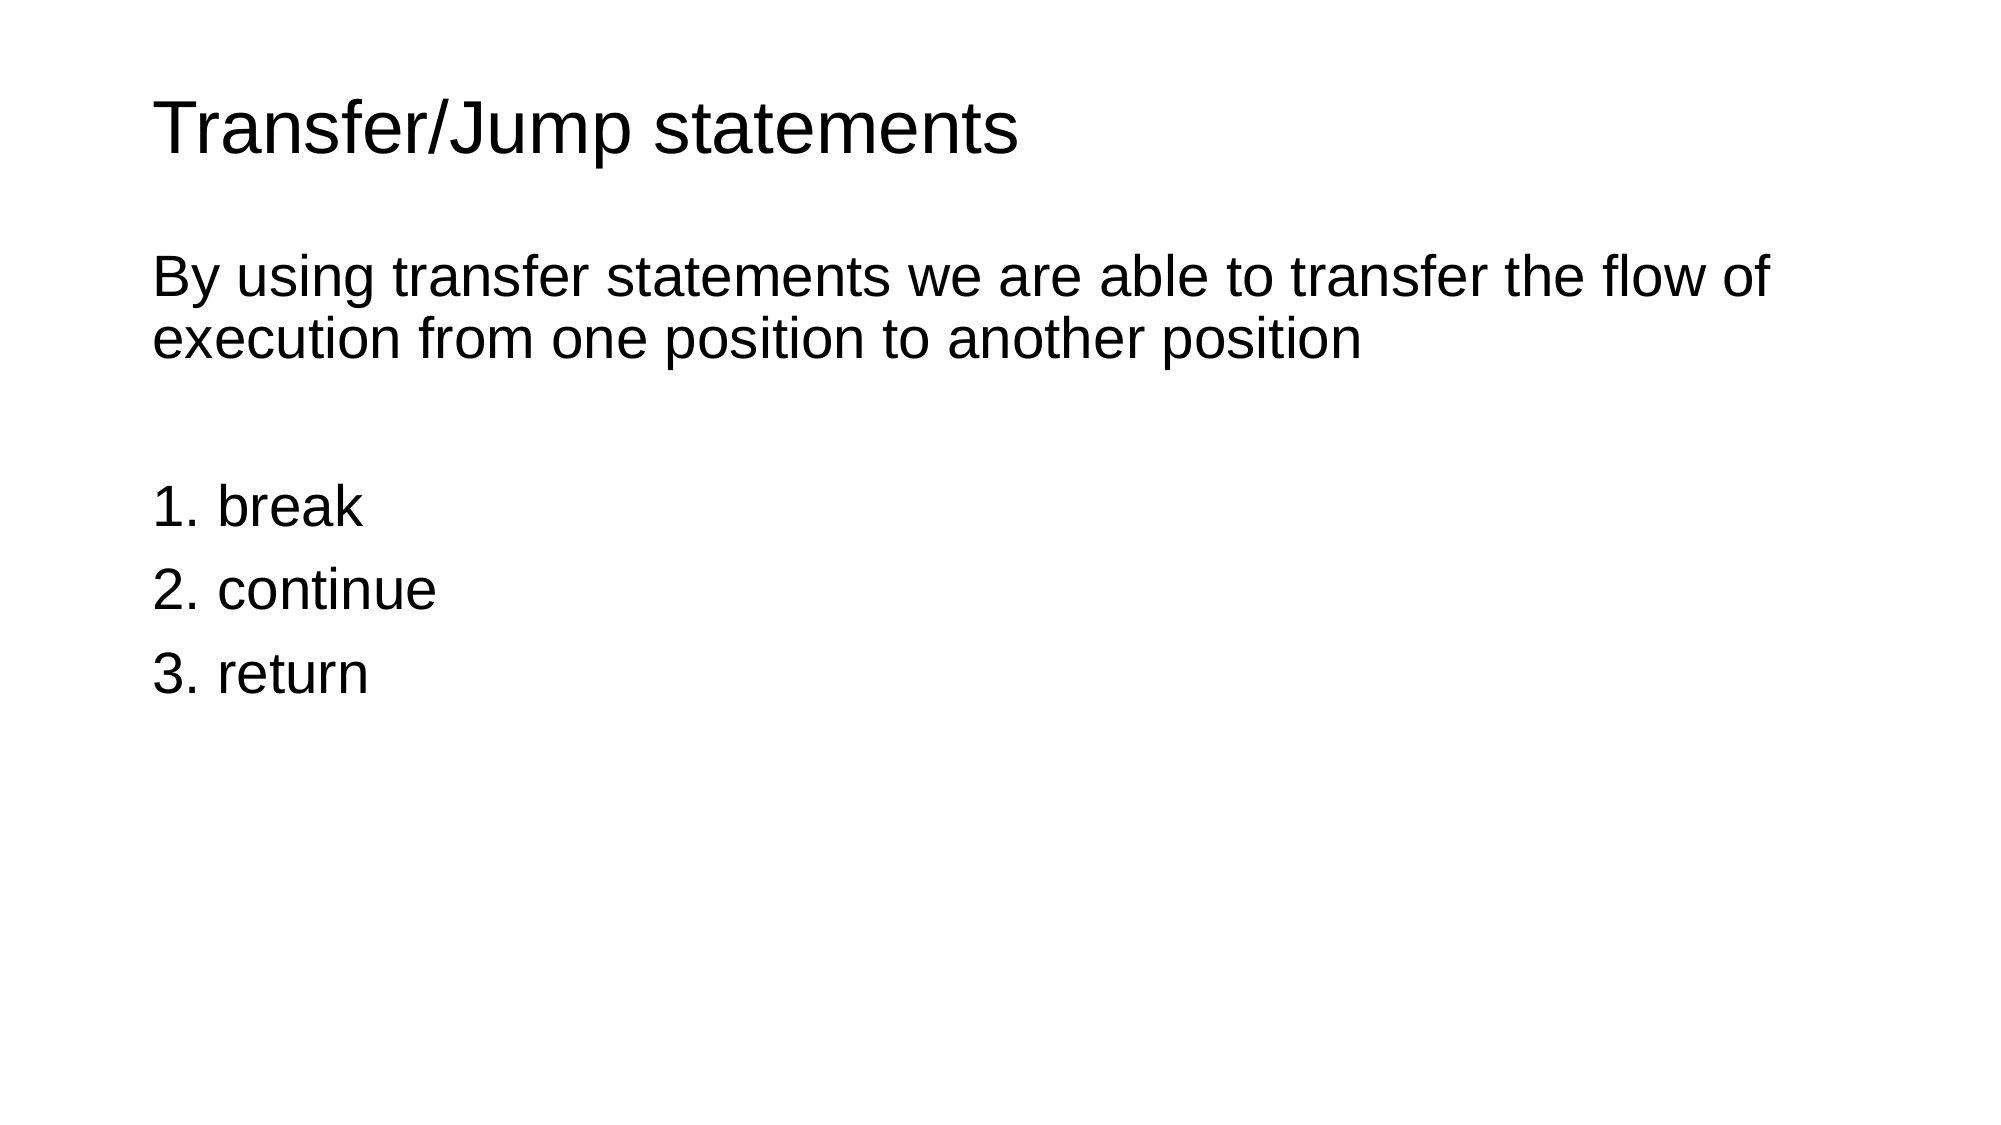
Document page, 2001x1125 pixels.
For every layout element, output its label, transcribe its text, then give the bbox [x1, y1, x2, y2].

list By using transfer statements we are able to transfer the flow of execution from one position to another position 1. break 2. continue 3. return [137, 238, 1863, 1050]
title Transfer/Jump statements [137, 20, 1863, 238]
